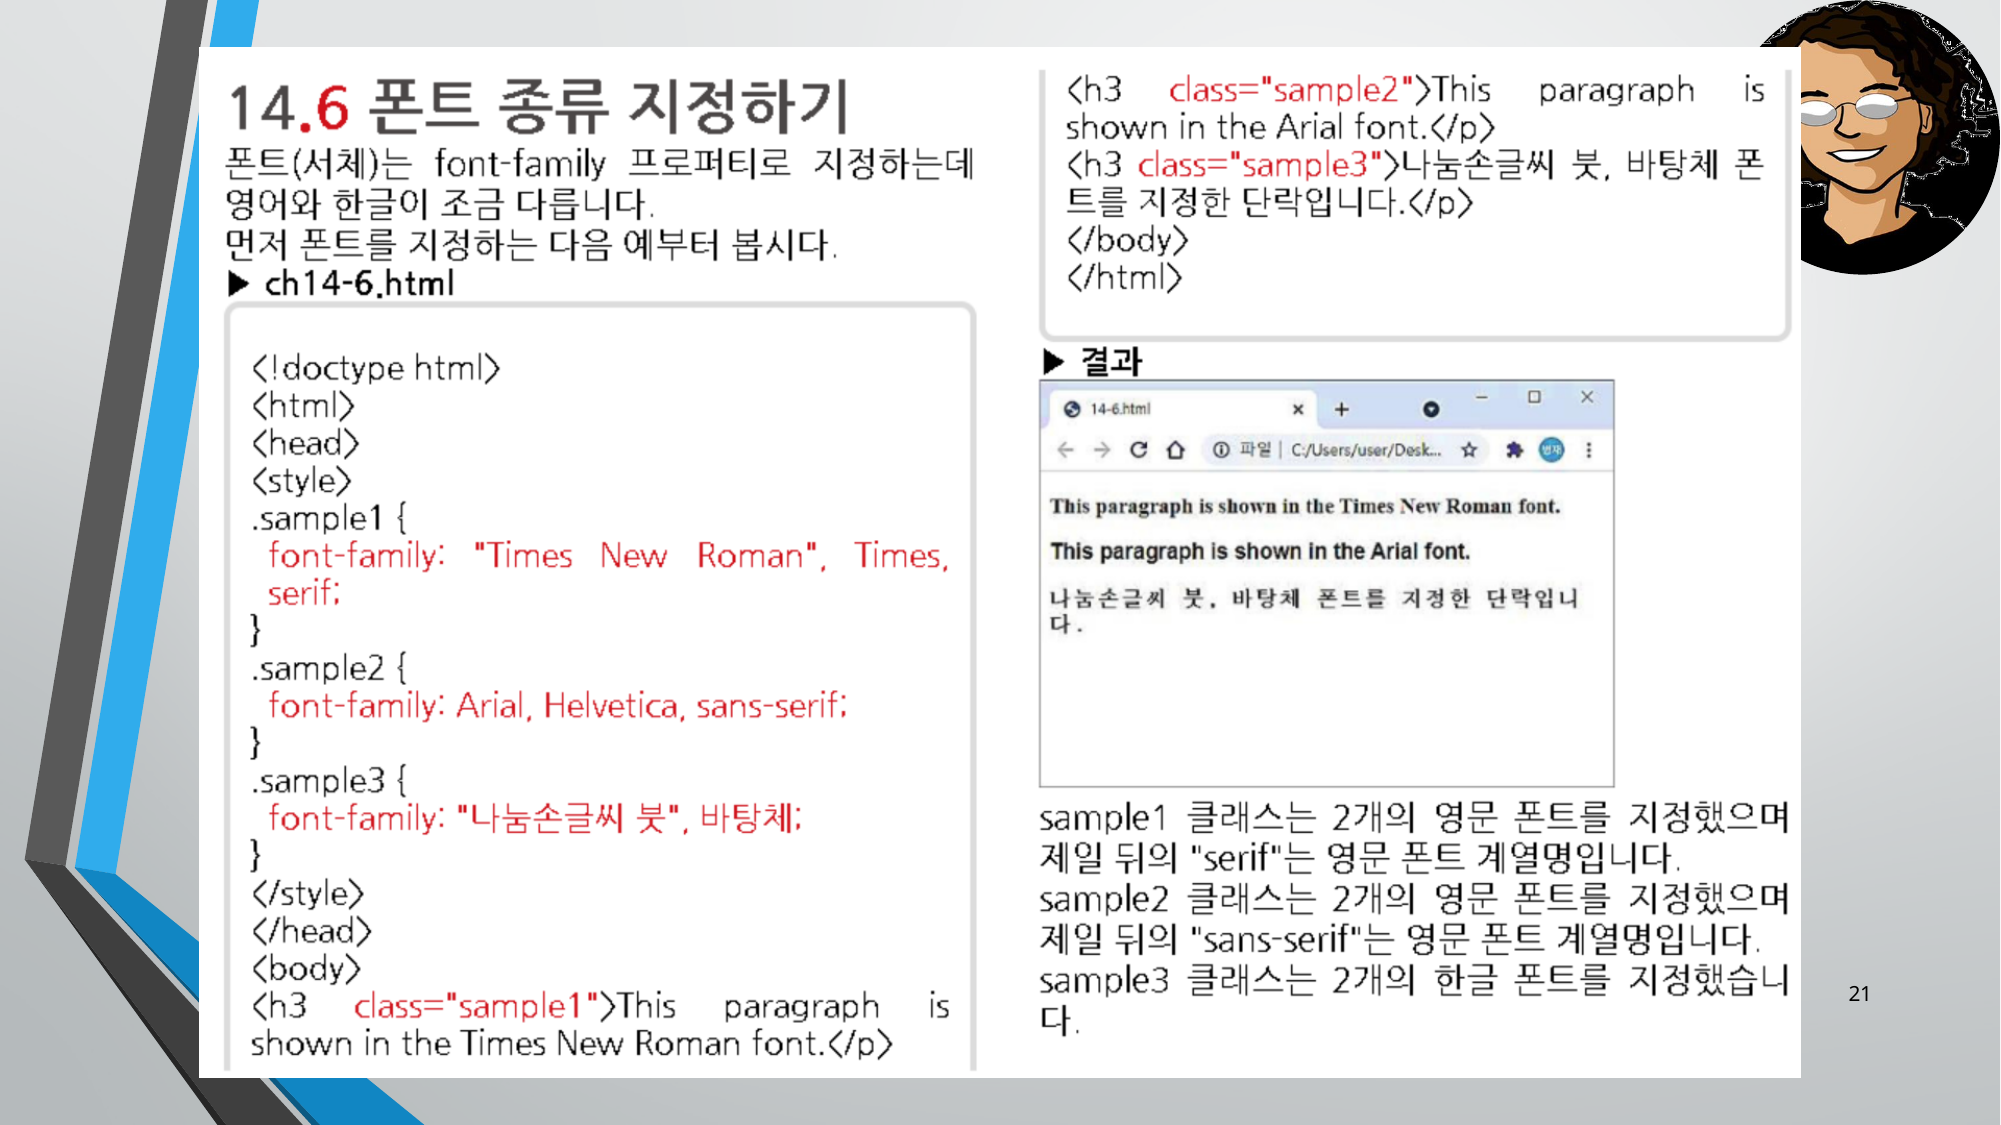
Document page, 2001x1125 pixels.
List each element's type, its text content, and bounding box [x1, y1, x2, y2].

picture [66, 0, 2001, 1125]
picture [0, 0, 216, 1125]
slide_number ‹#› [1804, 965, 1887, 1025]
